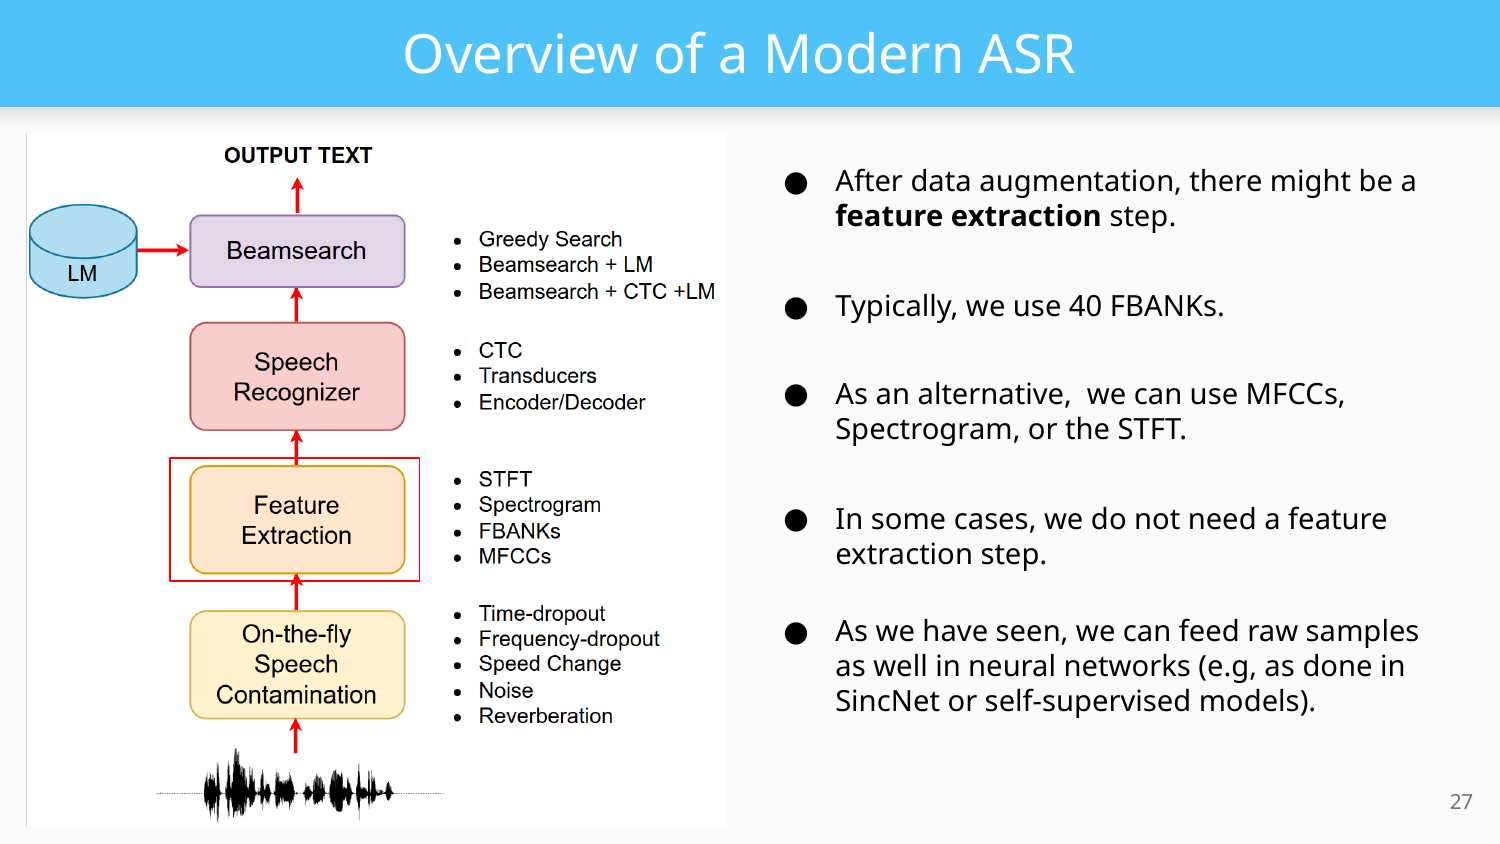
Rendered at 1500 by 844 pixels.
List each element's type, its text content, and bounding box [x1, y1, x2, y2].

text_box As an alternative, we can use MFCCs, Spectrogram, or the STFT. [745, 360, 1464, 461]
text_box As we have seen, we can feed raw samples as well in neural networks (e.g, as done in SincNet or self-supervised models). [745, 597, 1464, 733]
text_box In some cases, we do not need a feature extraction step. [745, 485, 1464, 586]
slide_number ‹#› [1398, 770, 1489, 835]
text_box After data augmentation, there might be a feature extraction step. [745, 147, 1464, 248]
title Overview of a Modern ASR [16, 2, 1464, 102]
picture [25, 133, 727, 827]
text_box Typically, we use 40 FBANKs. [745, 272, 1464, 338]
